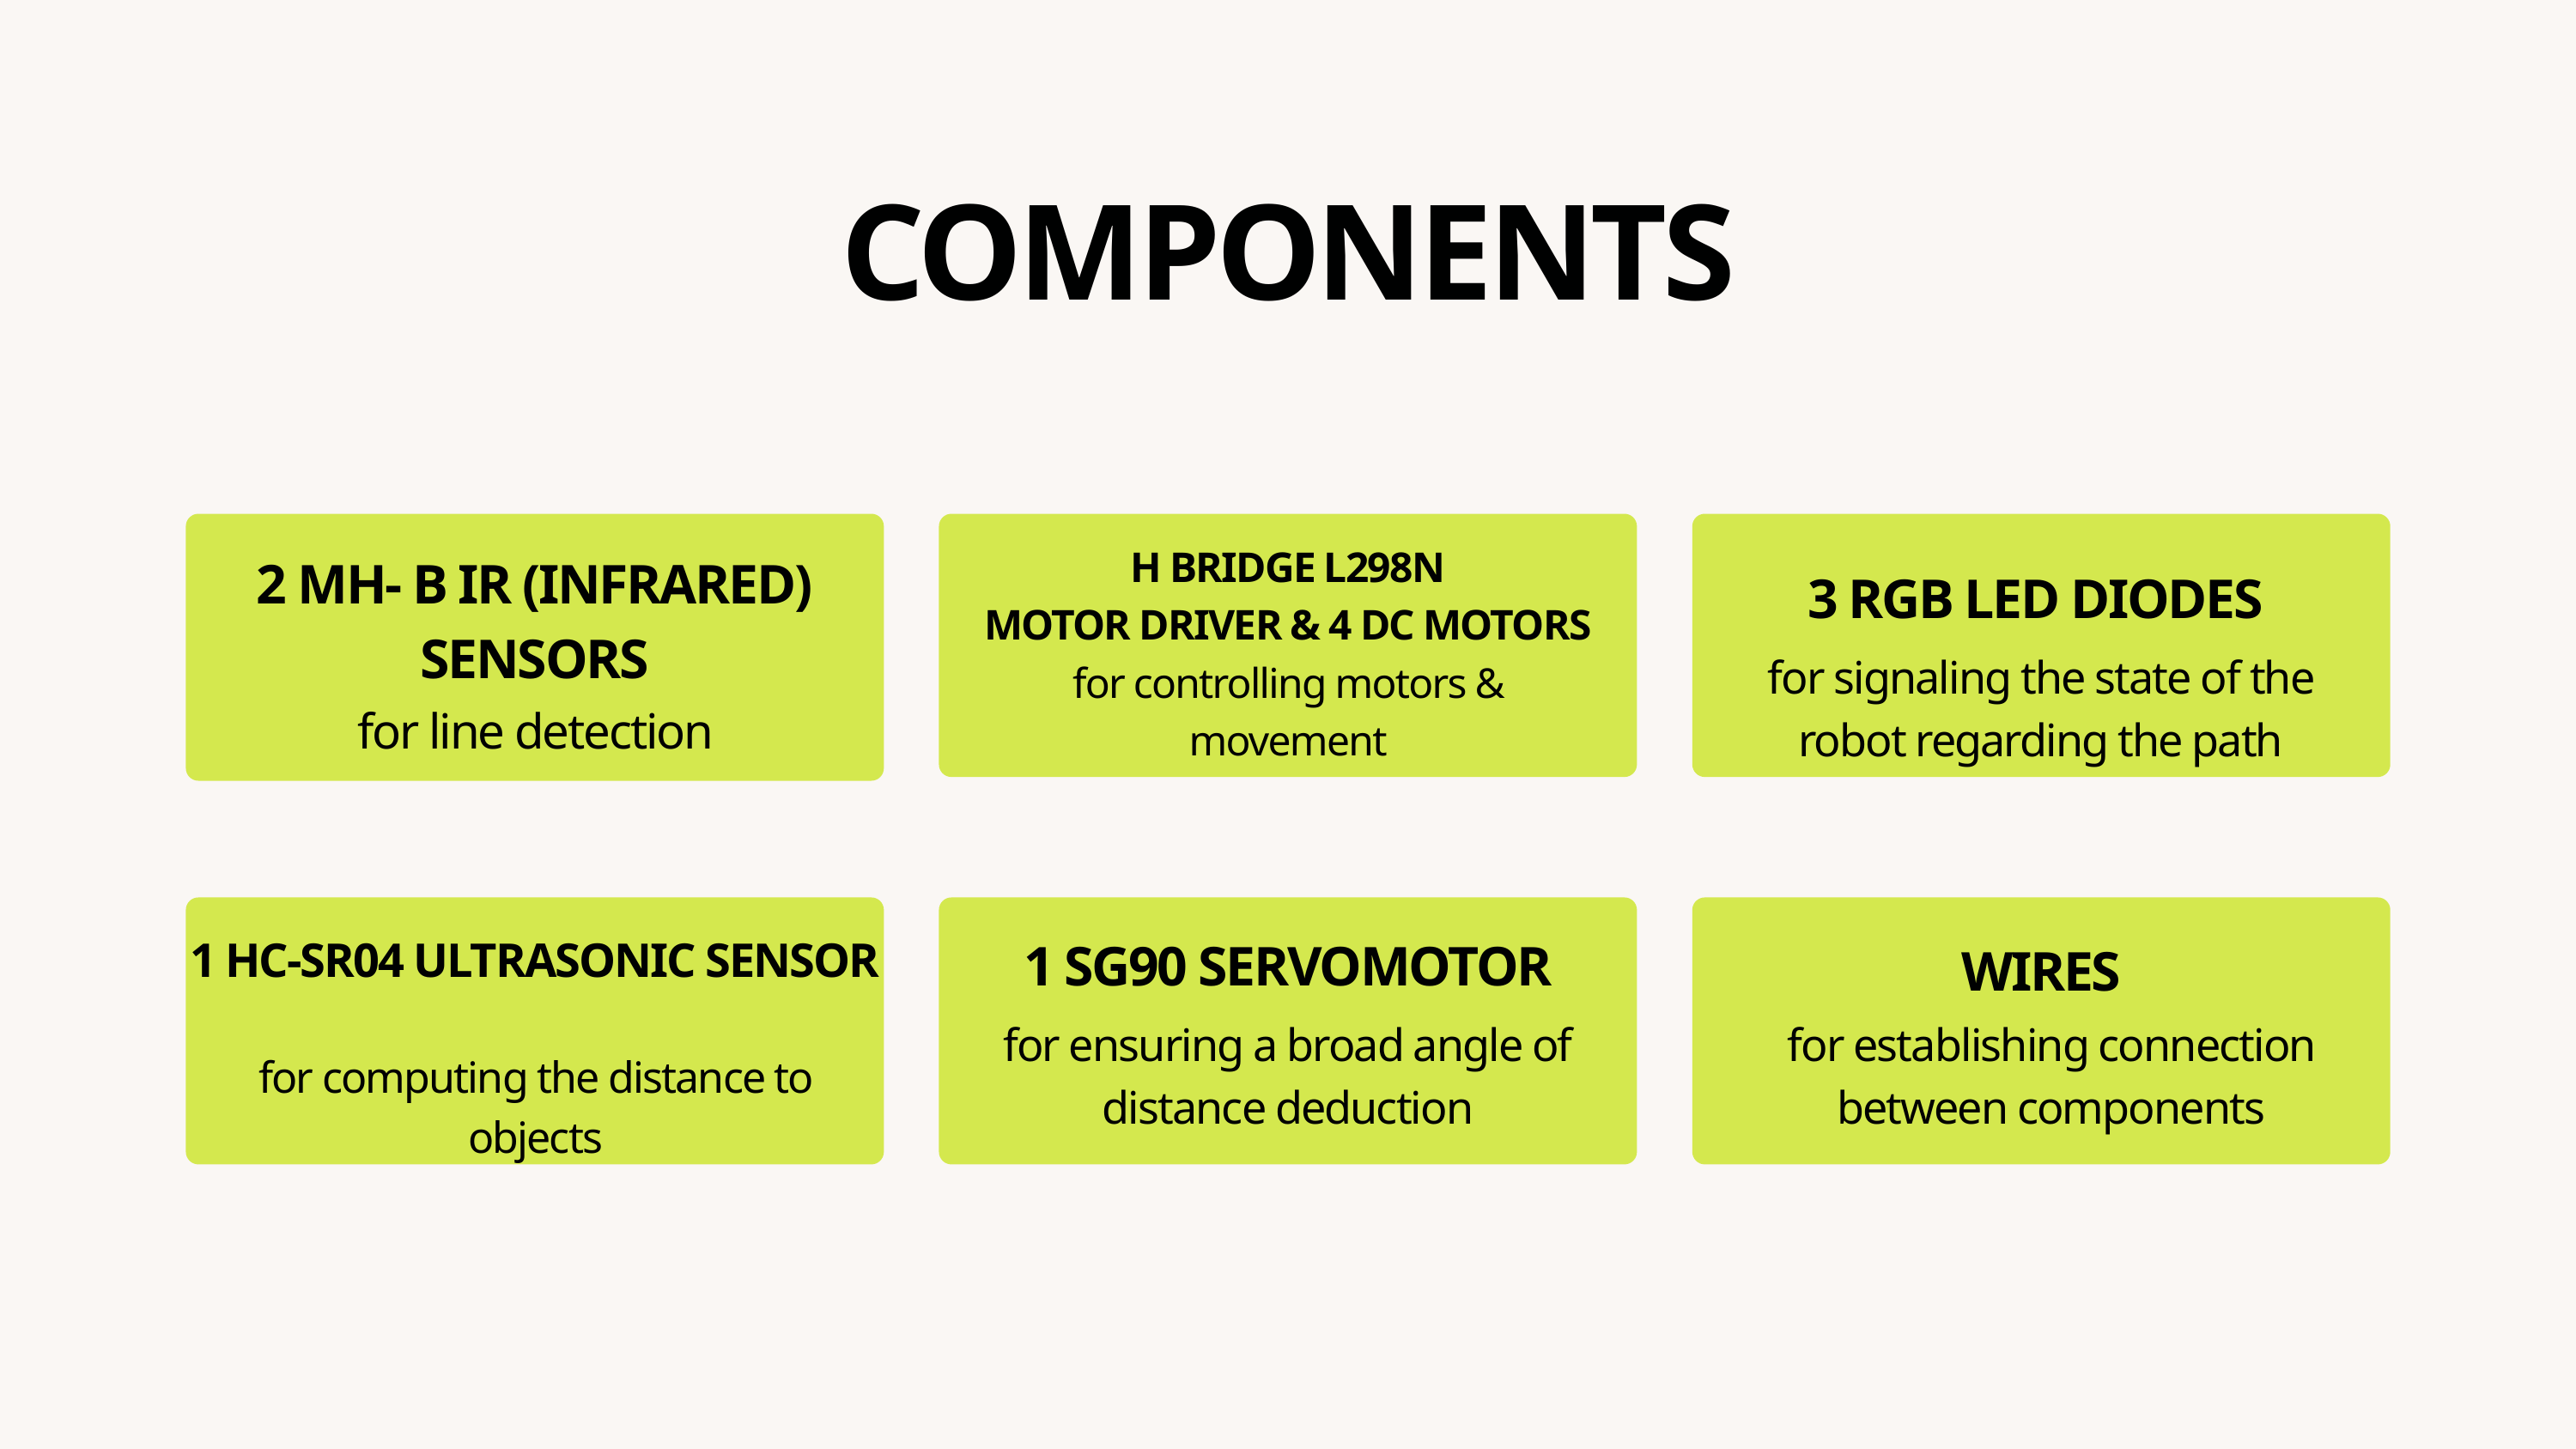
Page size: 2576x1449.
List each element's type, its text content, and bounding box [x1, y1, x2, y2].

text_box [185, 897, 884, 1165]
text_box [939, 897, 1637, 1165]
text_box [1692, 897, 2391, 1165]
text_box COMPONENTS [740, 180, 1836, 326]
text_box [185, 513, 884, 781]
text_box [1692, 513, 2391, 778]
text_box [939, 513, 1637, 778]
